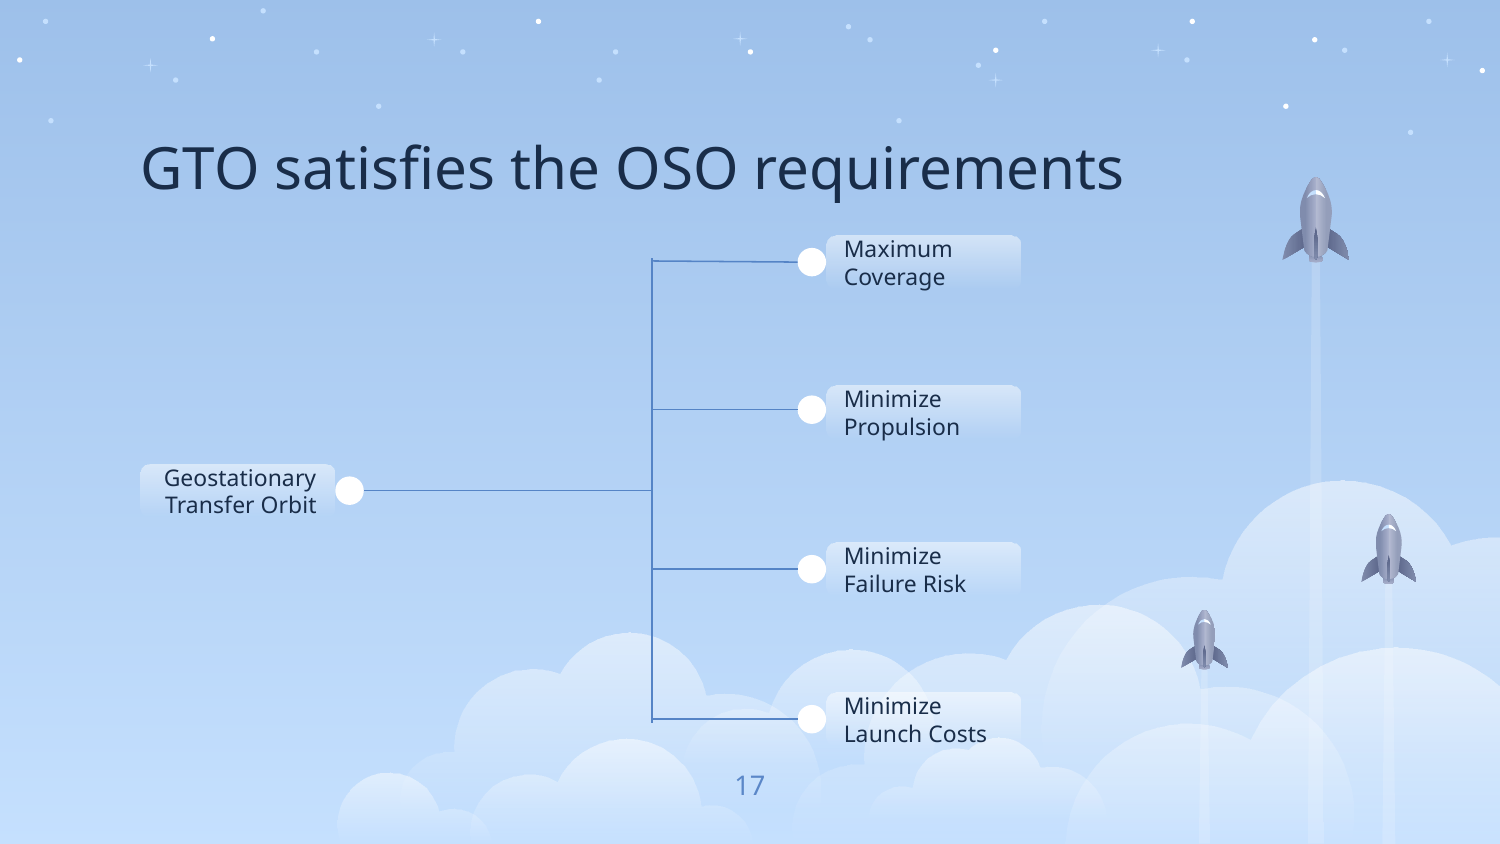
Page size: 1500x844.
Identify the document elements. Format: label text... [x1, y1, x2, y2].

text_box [797, 385, 1021, 439]
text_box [797, 235, 1021, 289]
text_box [797, 542, 1021, 596]
title GTO satisfies the OSO requirements [140, 137, 1165, 203]
slide_number 17 [705, 754, 795, 819]
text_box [139, 464, 364, 518]
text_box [797, 692, 1021, 746]
